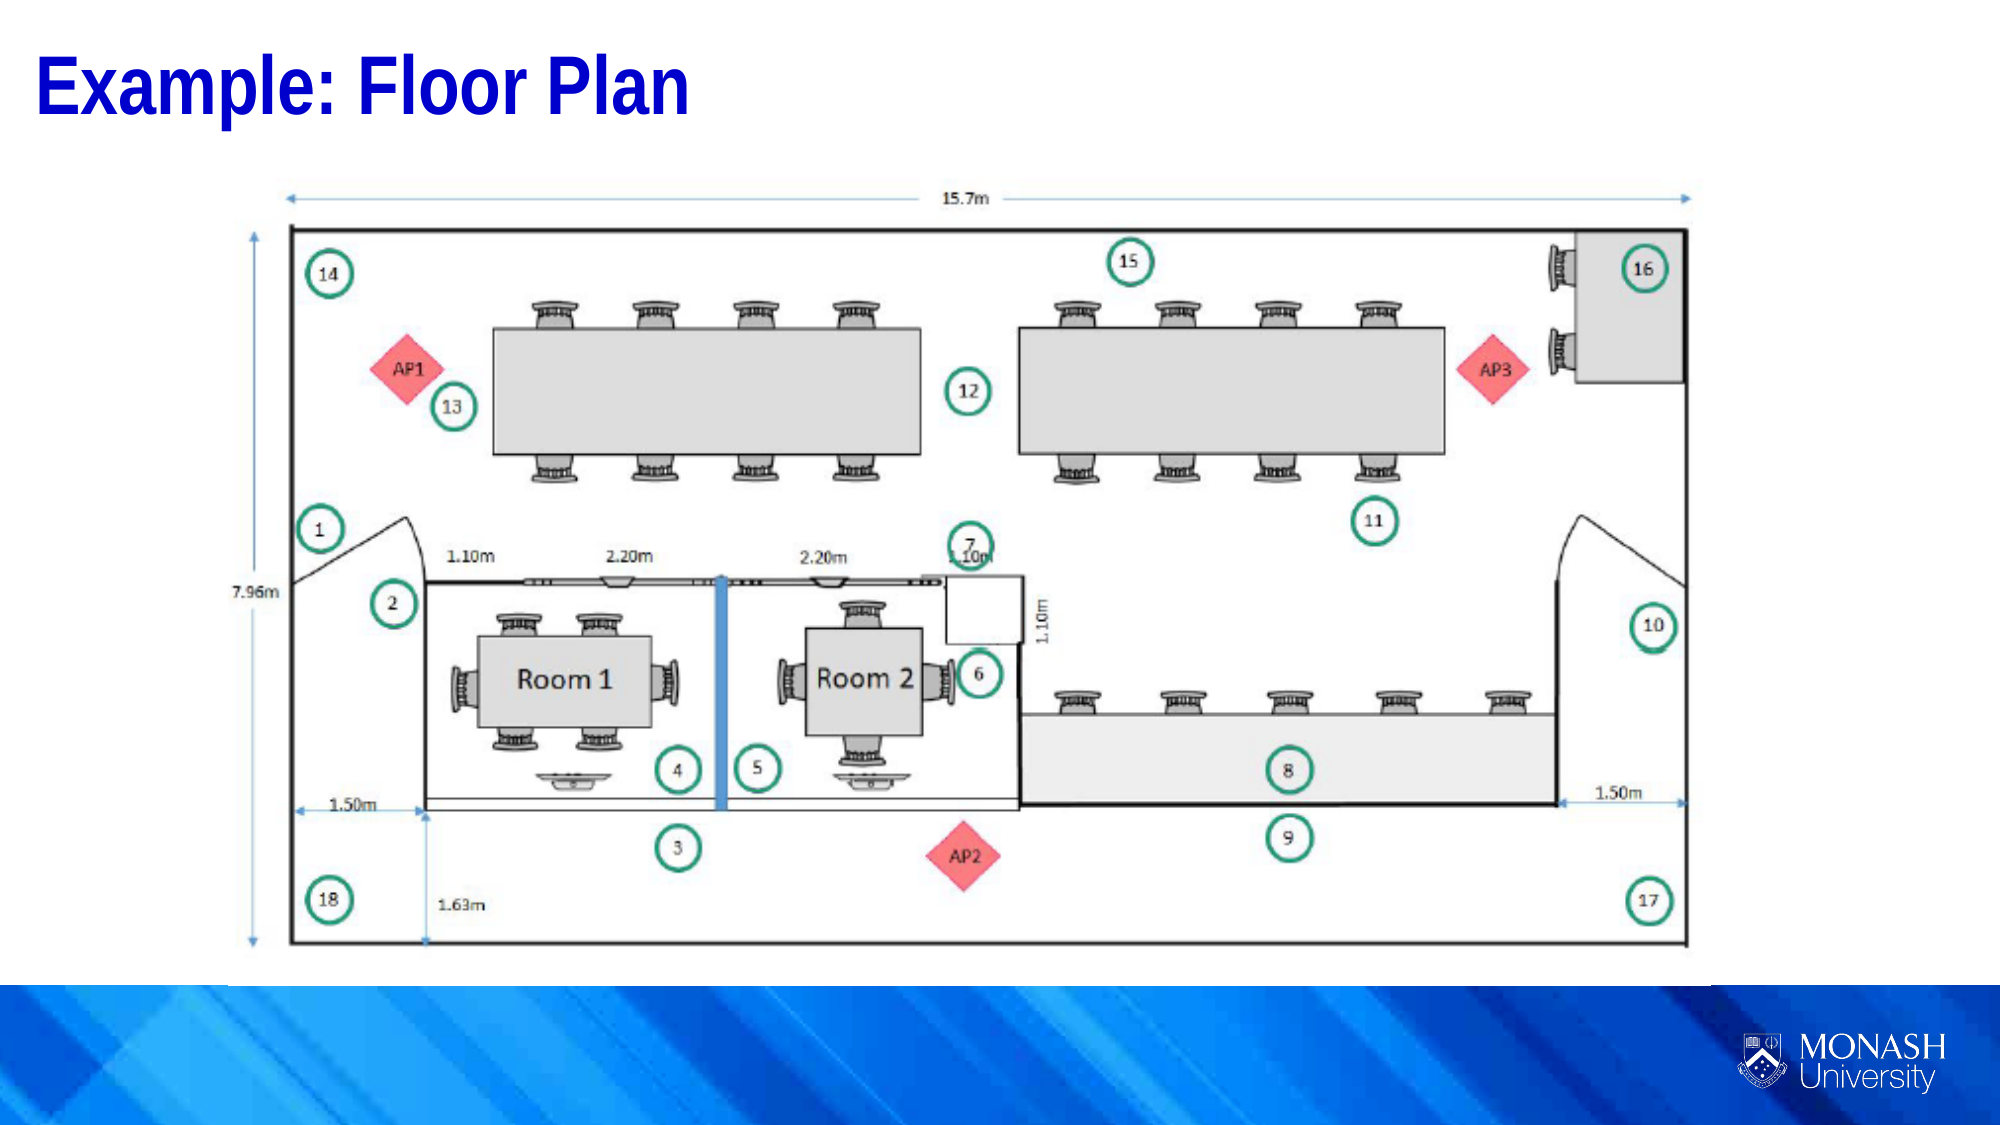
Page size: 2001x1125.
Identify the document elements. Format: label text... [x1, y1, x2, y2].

picture [0, 177, 2000, 1125]
list Example: Floor Plan [19, 34, 1409, 156]
